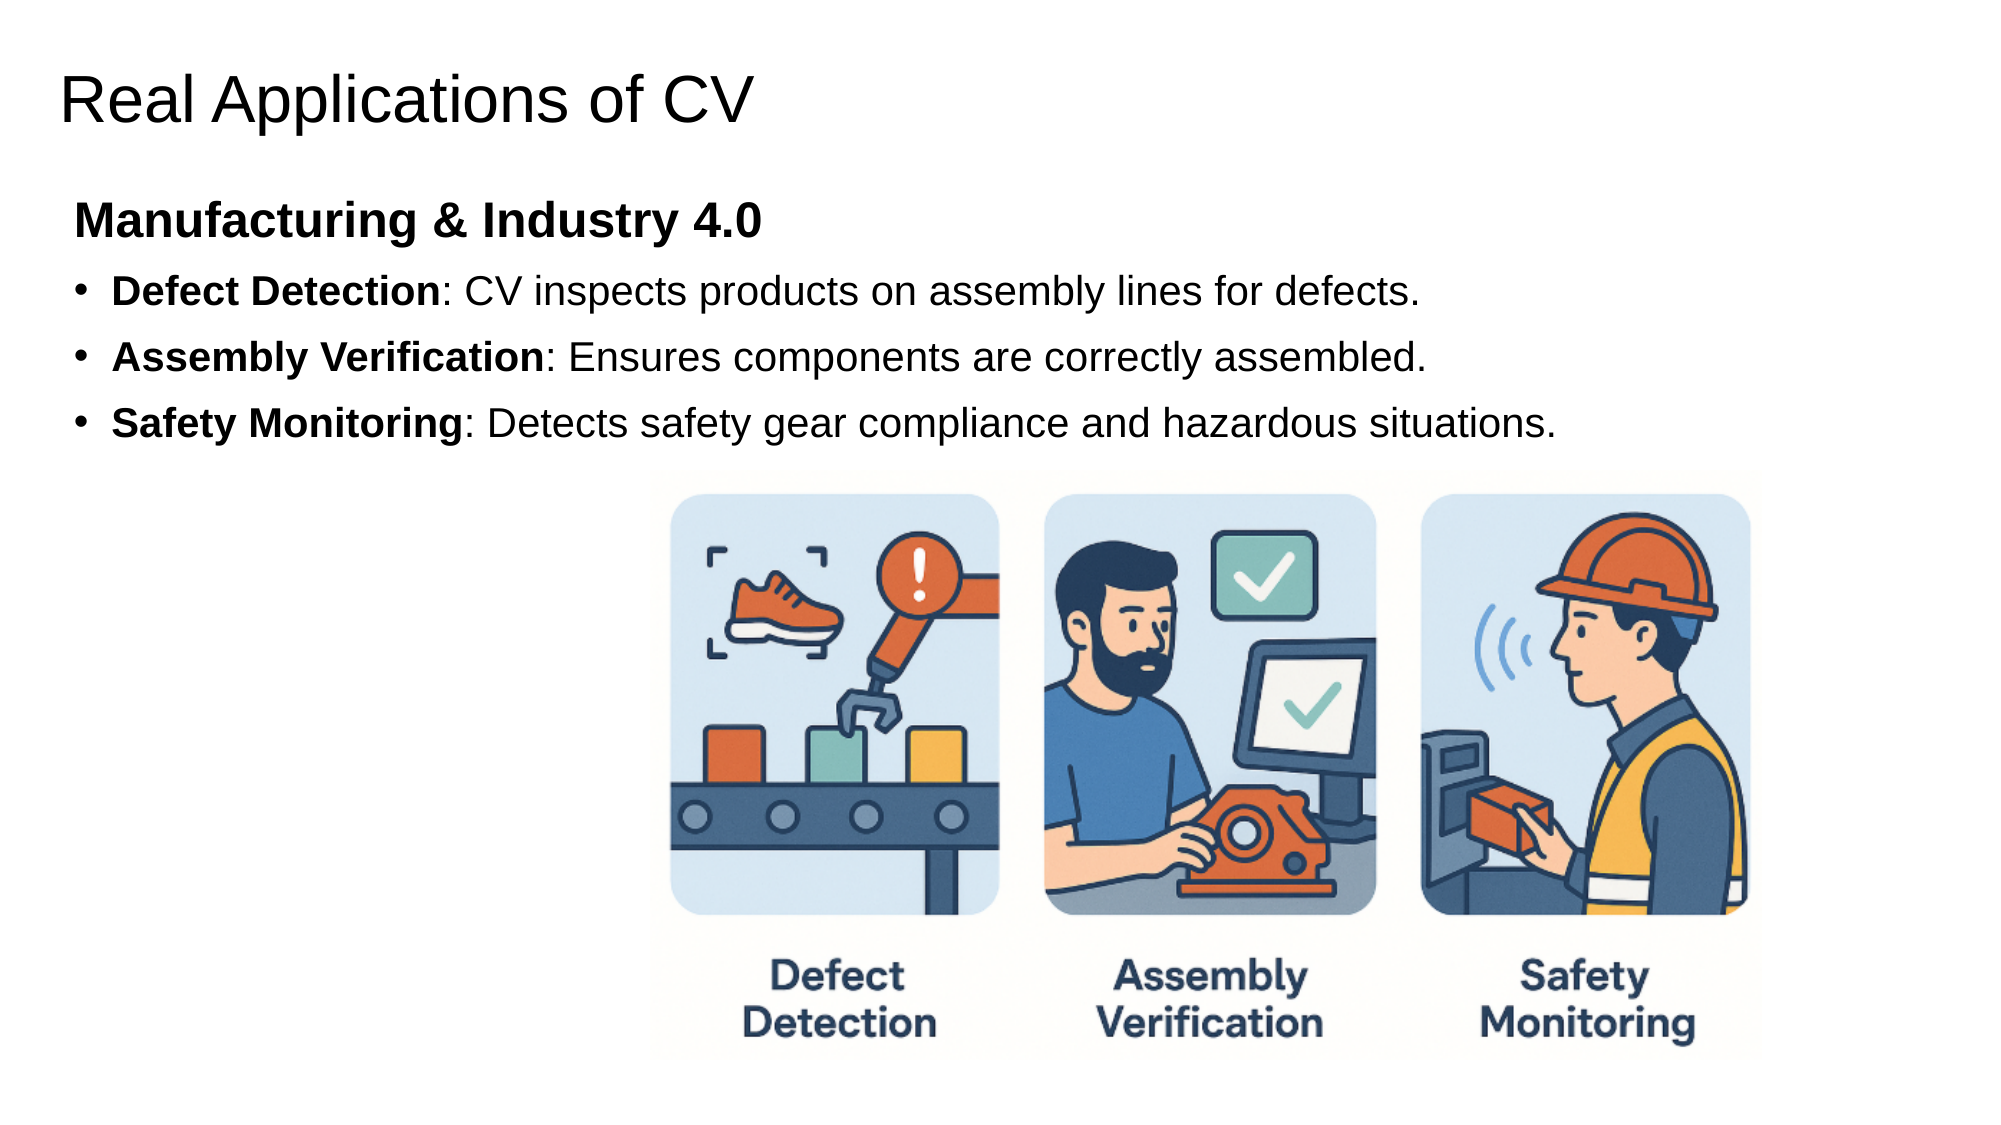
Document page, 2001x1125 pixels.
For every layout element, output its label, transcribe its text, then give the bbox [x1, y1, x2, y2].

picture [650, 469, 1763, 1060]
title Real Applications of CV [44, 27, 1947, 175]
list Manufacturing & Industry 4.0 Defect Detection: CV inspects products on assembly lines for defects. Assembly Verification: Ensures components are correctly assembled. Safety Monitoring: Detects safety gear compliance and hazardous situations. [58, 187, 1925, 1036]
